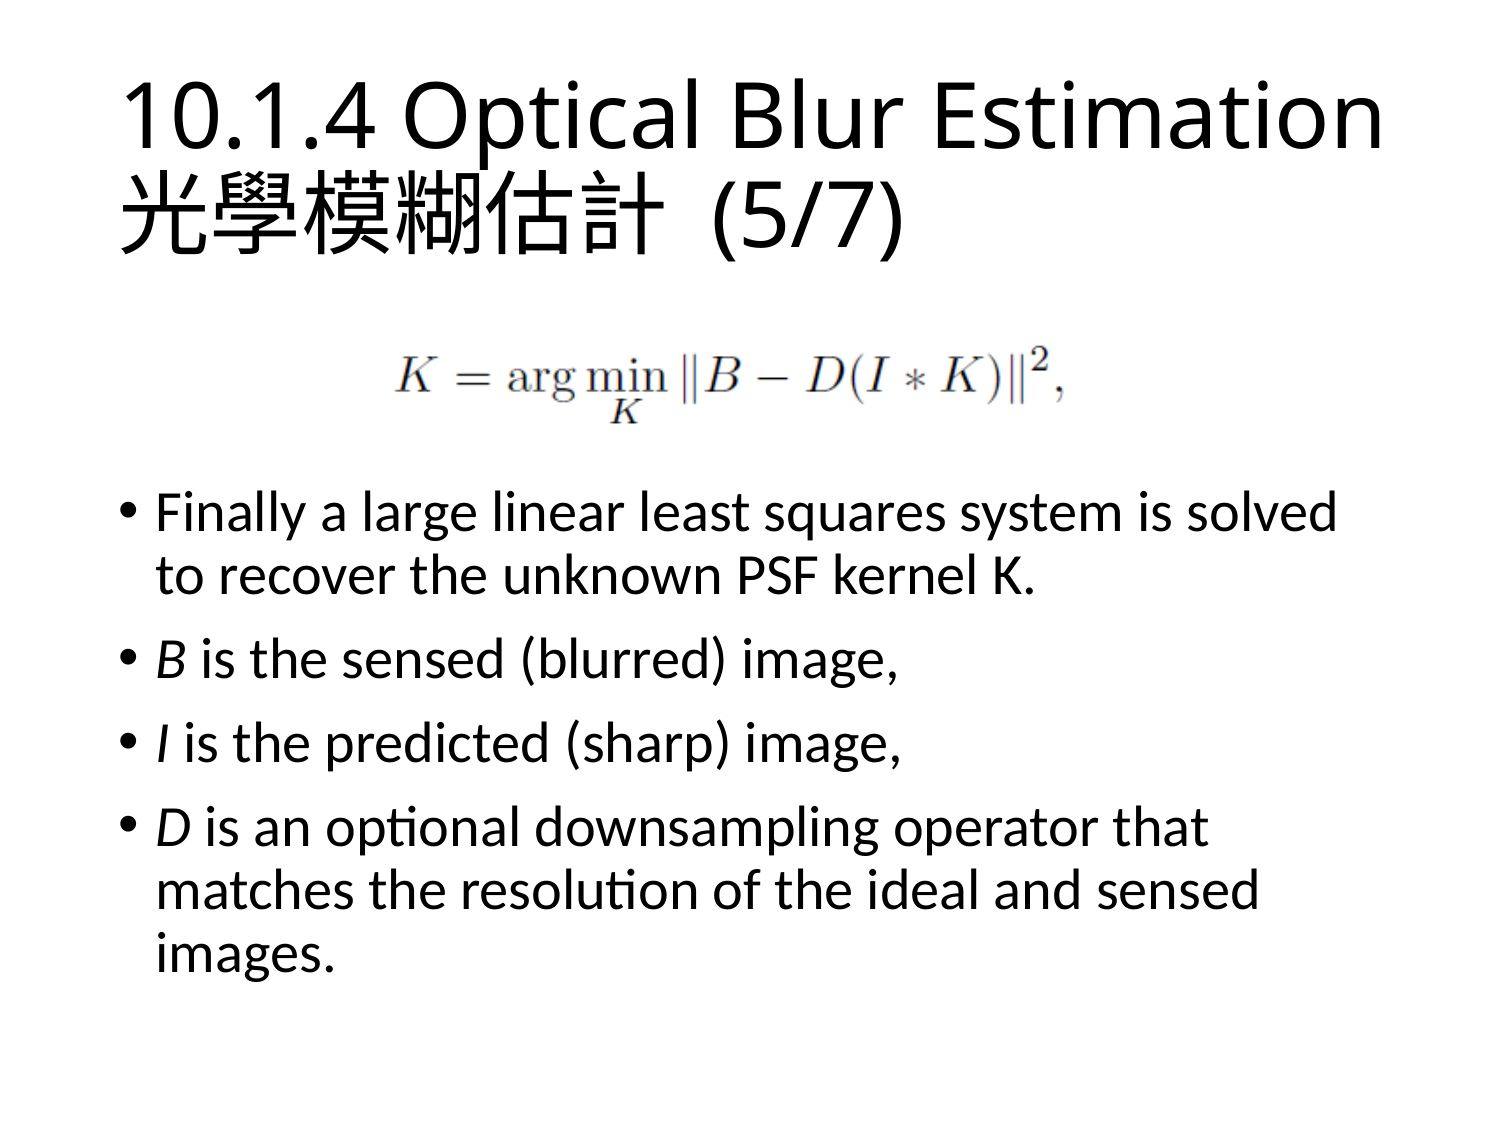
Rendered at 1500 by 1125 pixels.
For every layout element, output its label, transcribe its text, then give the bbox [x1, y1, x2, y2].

picture [339, 318, 1094, 452]
title 10.1.4 Optical Blur Estimation 光學模糊估計 (5/7) [103, 59, 1477, 278]
list Finally a large linear least squares system is solved to recover the unknown PSF kernel K. B is the sensed (blurred) image, I is the predicted (sharp) image, D is an optional downsampling operator that matches the resolution of the ideal and sensed images. [103, 299, 1397, 1014]
